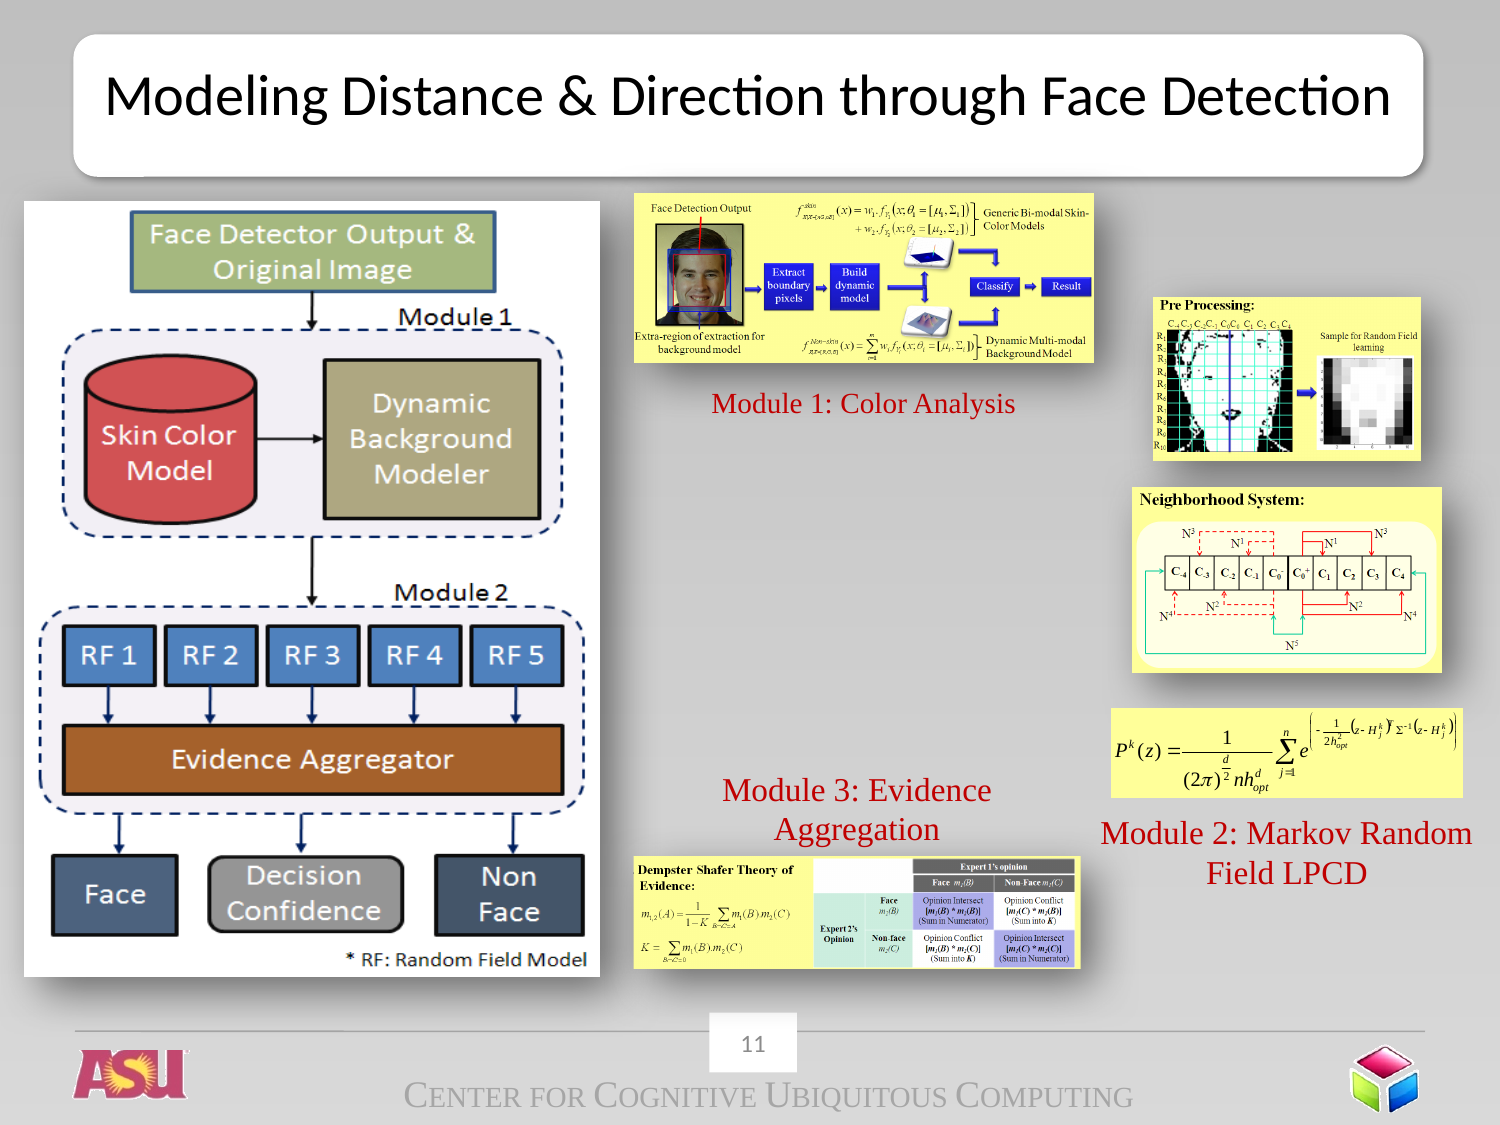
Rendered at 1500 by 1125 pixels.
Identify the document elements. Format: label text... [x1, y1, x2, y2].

picture [633, 855, 1081, 969]
text_box Module 1: Color Analysis [696, 376, 1032, 427]
slide_number 11 [709, 1017, 797, 1073]
text_box Module 3: Evidence Aggregation [652, 760, 1062, 854]
title Modeling Distance & Direction through Face Detection [73, 50, 1424, 193]
text_box Module 2: Markov Random Field LPCD [1080, 804, 1493, 899]
picture [1153, 297, 1421, 461]
picture [24, 201, 601, 977]
picture [1132, 487, 1442, 674]
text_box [59, 1050, 200, 1100]
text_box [1110, 707, 1463, 799]
picture [634, 192, 1094, 363]
